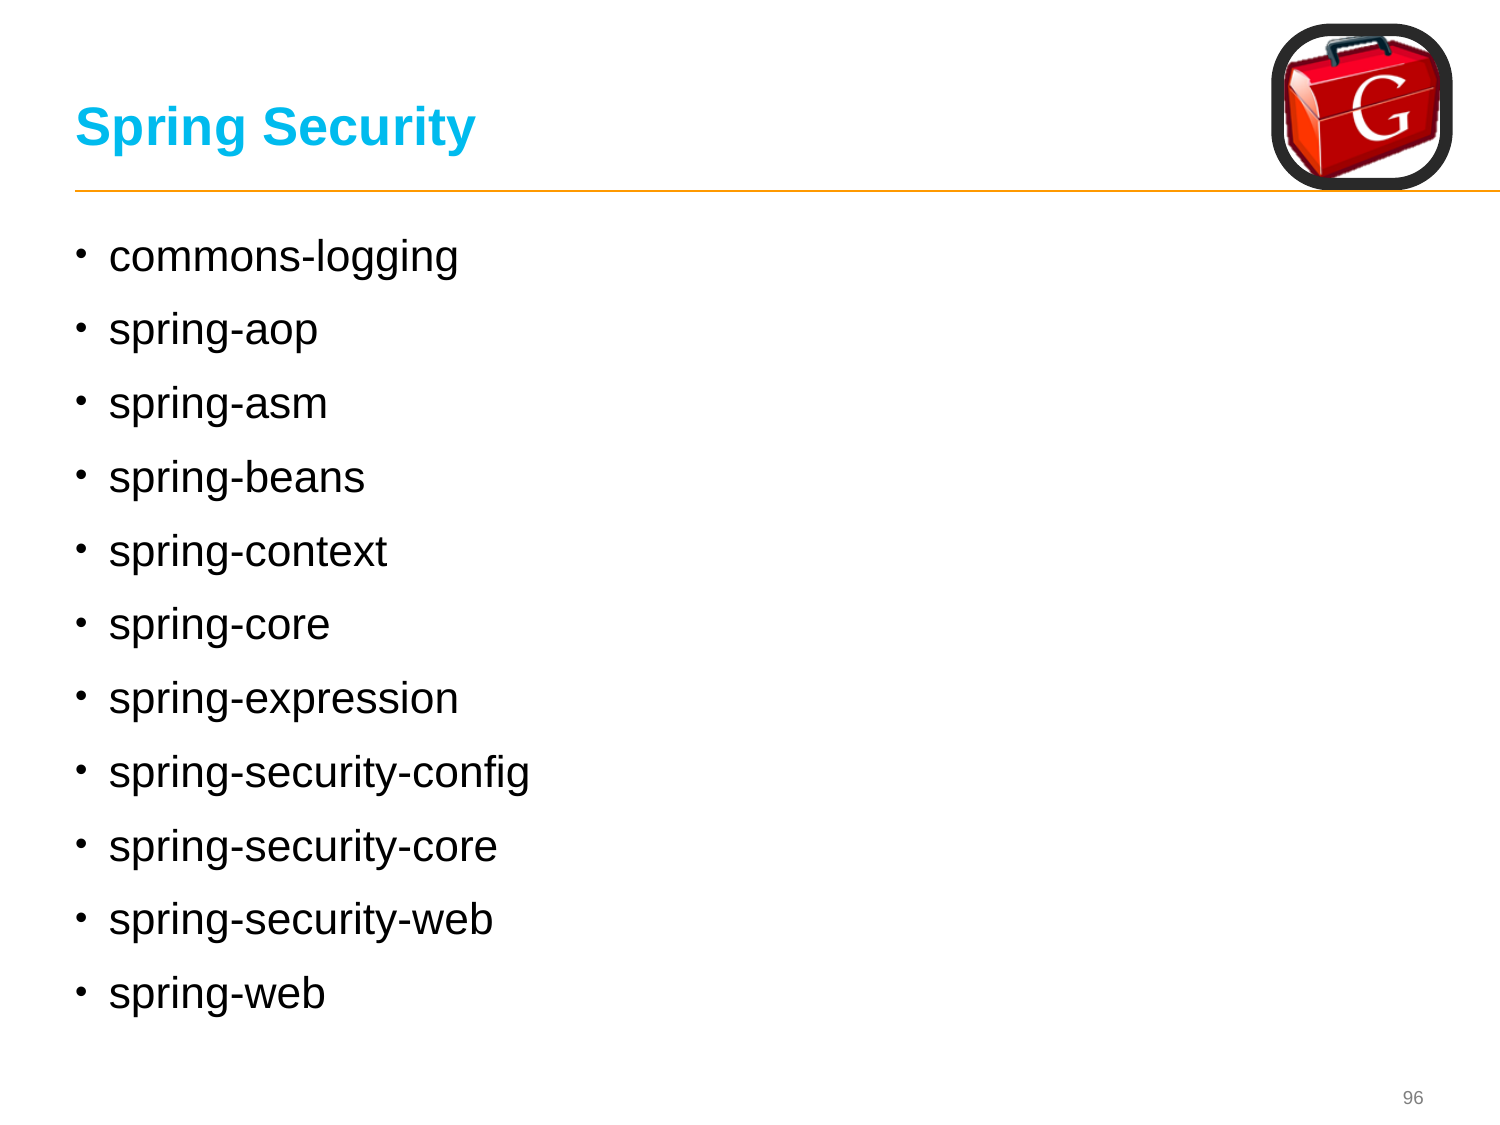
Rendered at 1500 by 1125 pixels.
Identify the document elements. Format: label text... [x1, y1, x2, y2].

picture [1293, 47, 1440, 177]
title Spring Security [75, 27, 1422, 157]
list commons-logging spring-aop spring-asm spring-beans spring-context spring-core spring-expression spring-security-config spring-security-core spring-security-web spring-web [75, 226, 1425, 1018]
